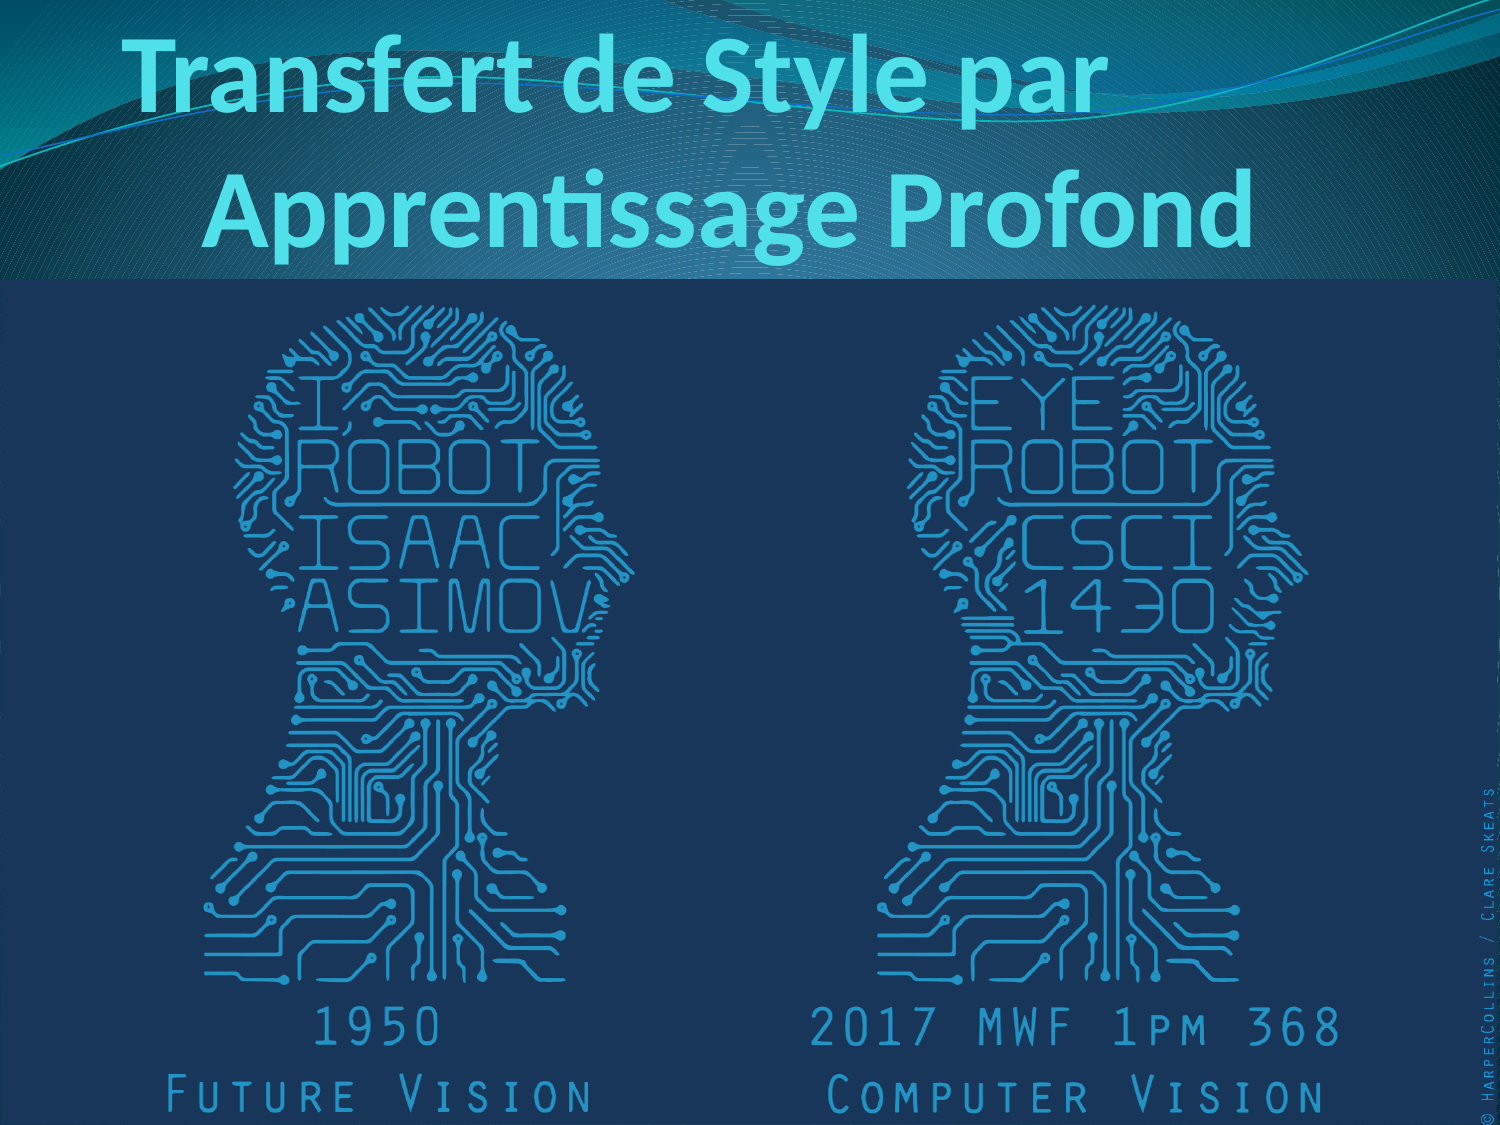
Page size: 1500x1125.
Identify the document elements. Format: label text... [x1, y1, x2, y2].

title Transfert de Style par Apprentissage Profond [87, 0, 1376, 270]
picture [0, 279, 1497, 1125]
